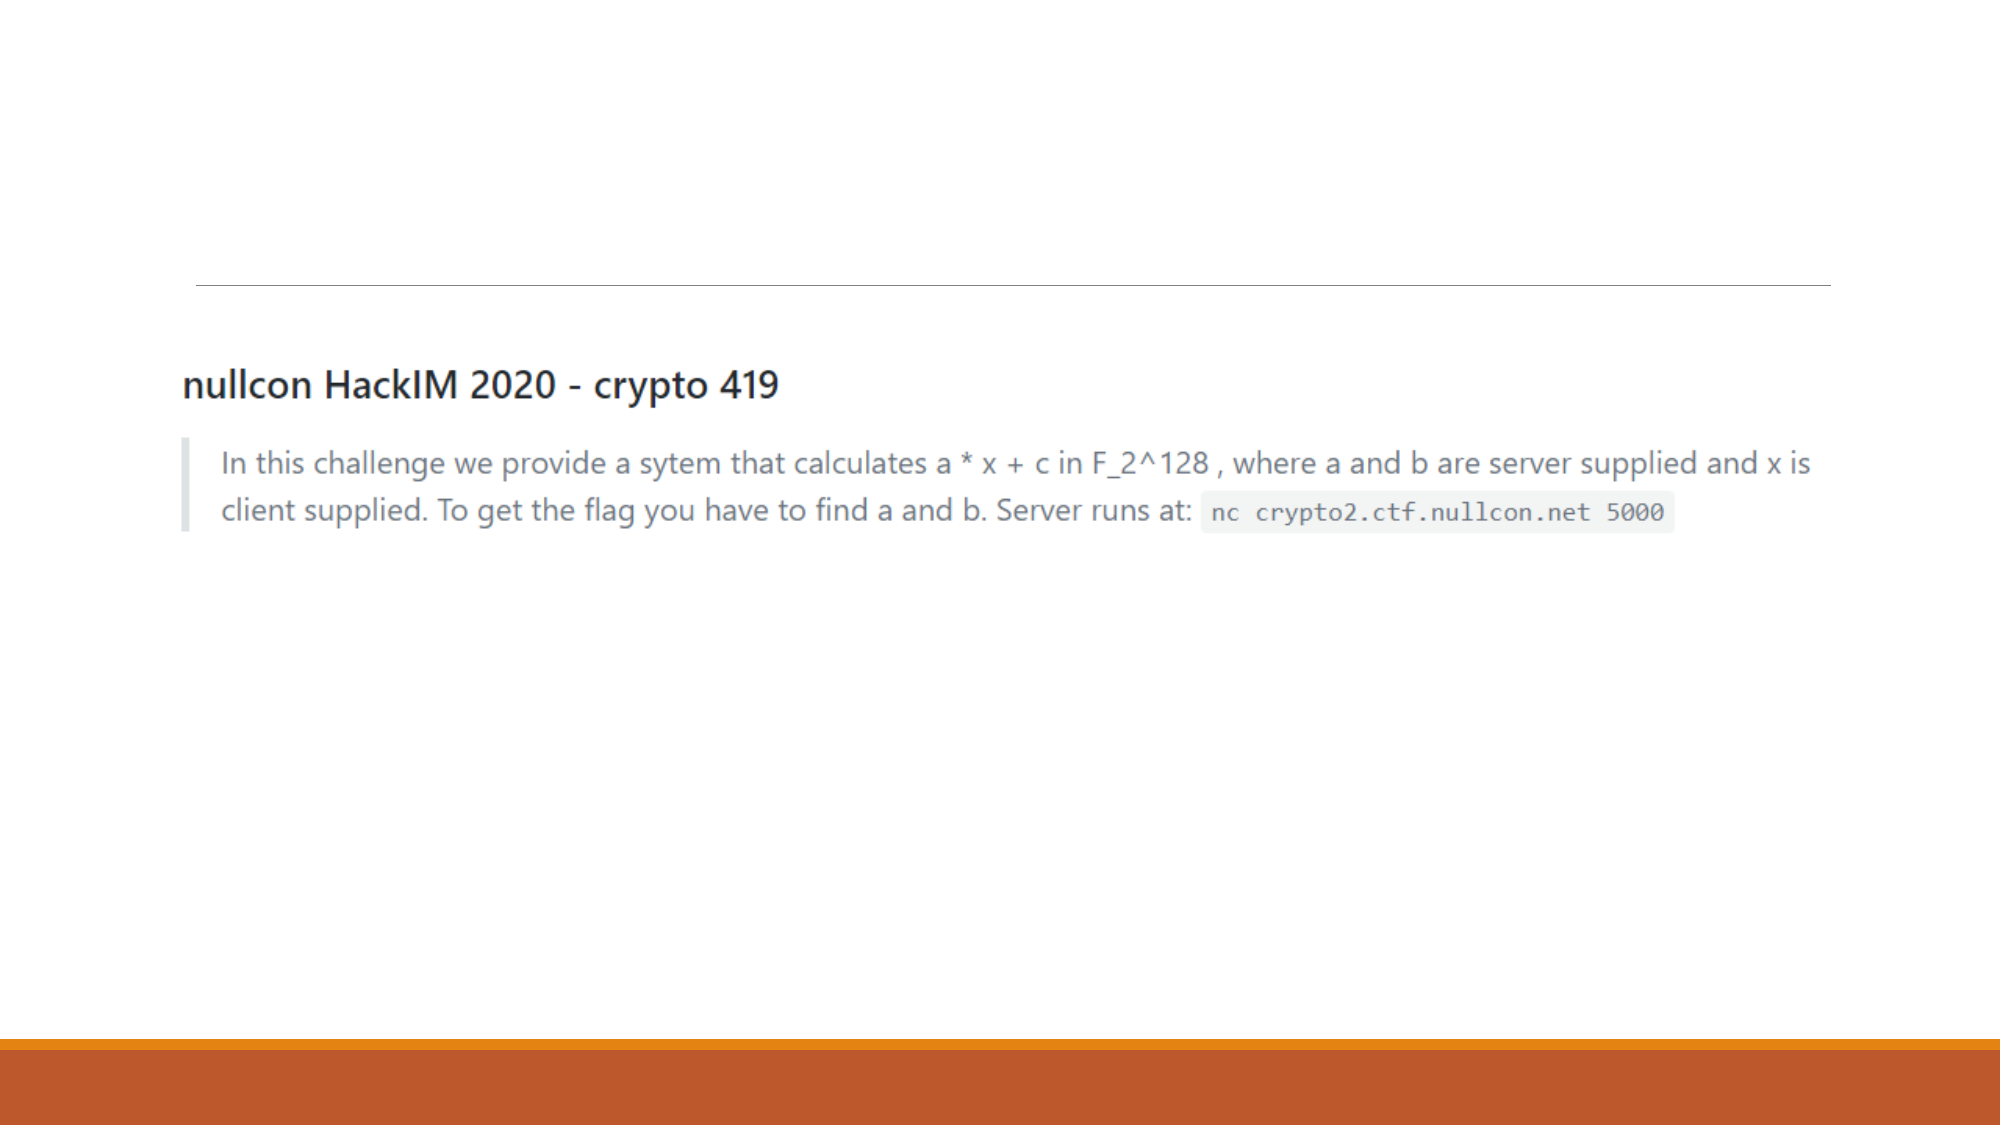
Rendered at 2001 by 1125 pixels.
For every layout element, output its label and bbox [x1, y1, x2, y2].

picture [127, 335, 1883, 582]
